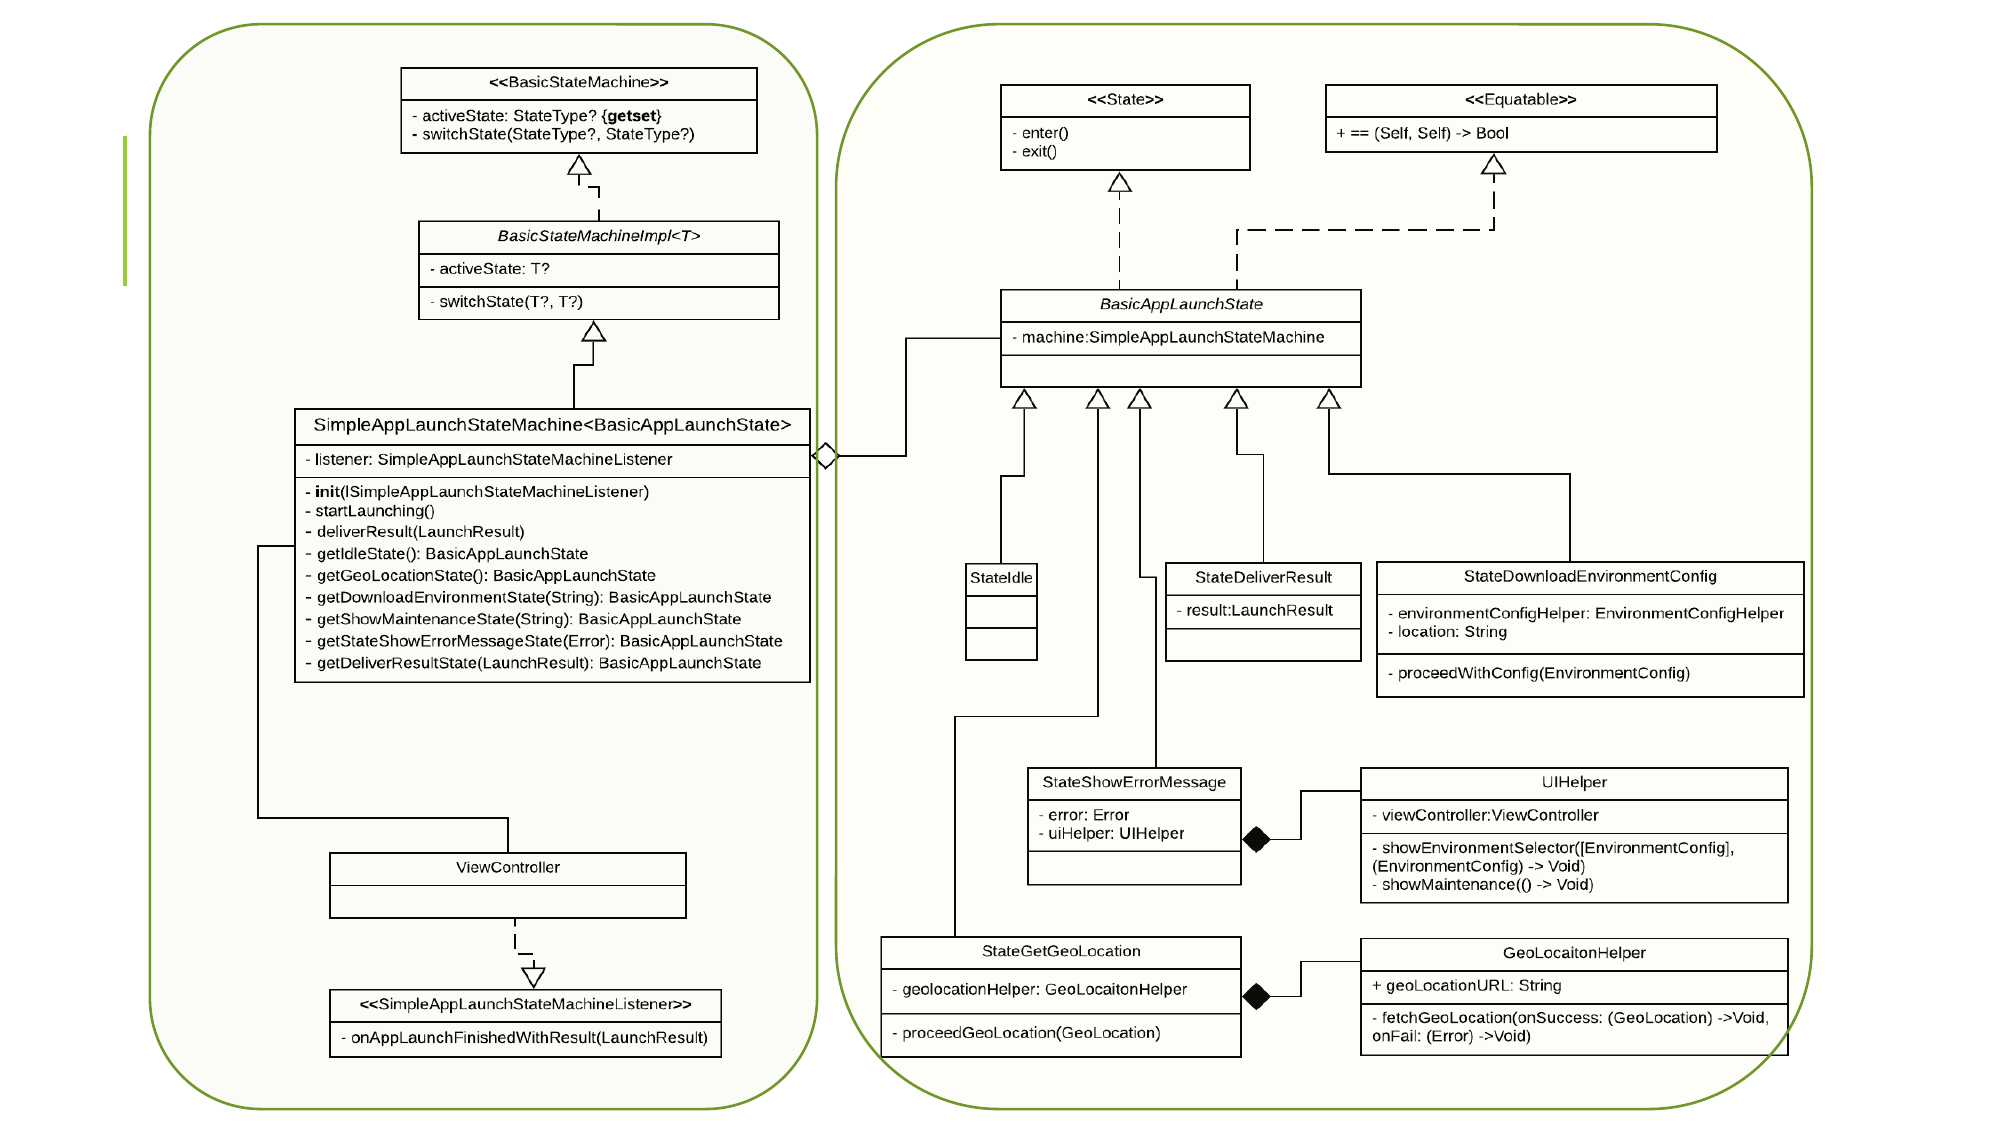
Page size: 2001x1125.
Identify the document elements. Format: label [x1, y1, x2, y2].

picture [168, 0, 1832, 1125]
text_box [148, 86, 160, 1048]
